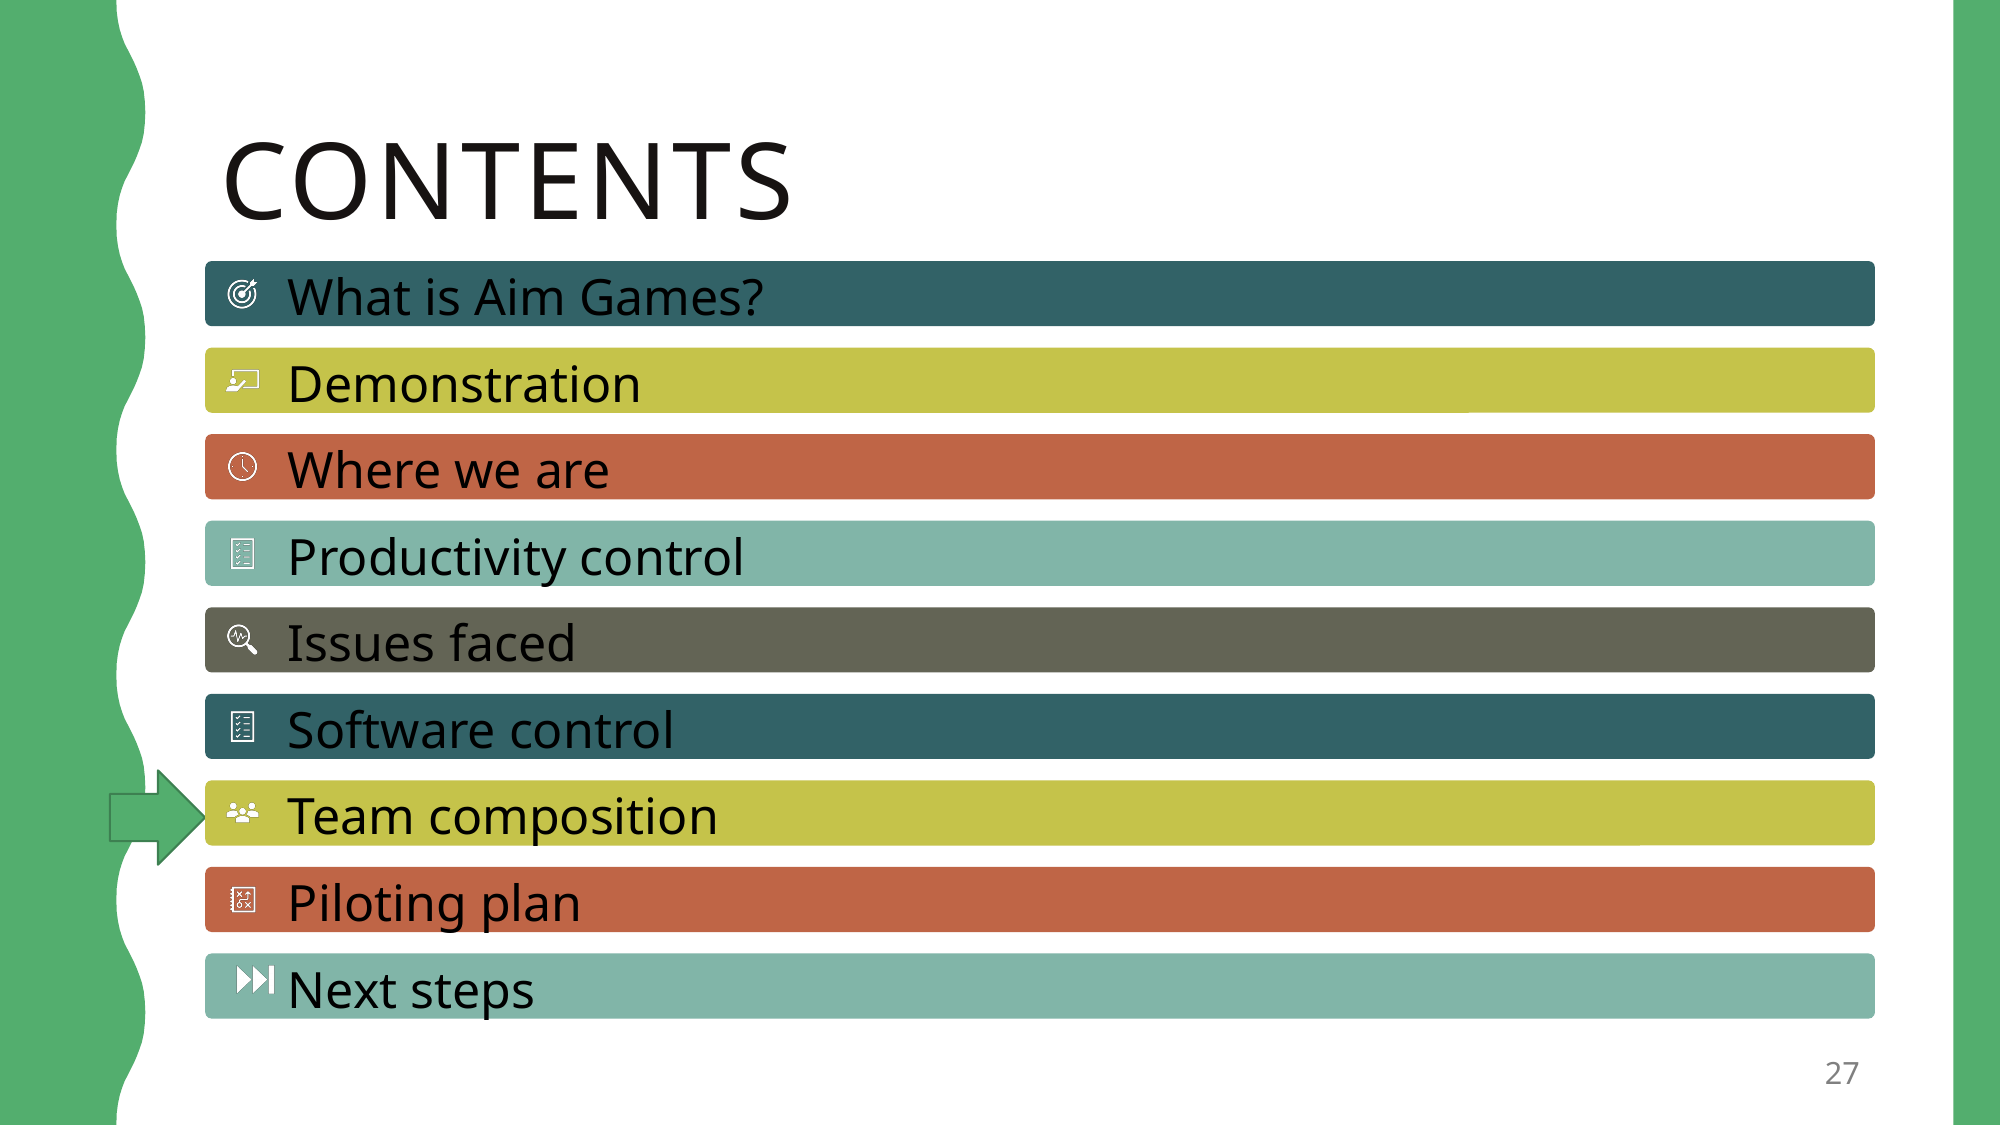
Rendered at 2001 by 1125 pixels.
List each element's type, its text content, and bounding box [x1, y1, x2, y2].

text_box [0, 0, 146, 1125]
picture [231, 955, 280, 1004]
text_box [108, 769, 205, 866]
slide_number 26 [1412, 1045, 1875, 1103]
text_box [117, 0, 1952, 1125]
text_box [205, 260, 1875, 1024]
title Contents [205, 62, 1875, 260]
text_box [1952, 0, 2000, 1125]
